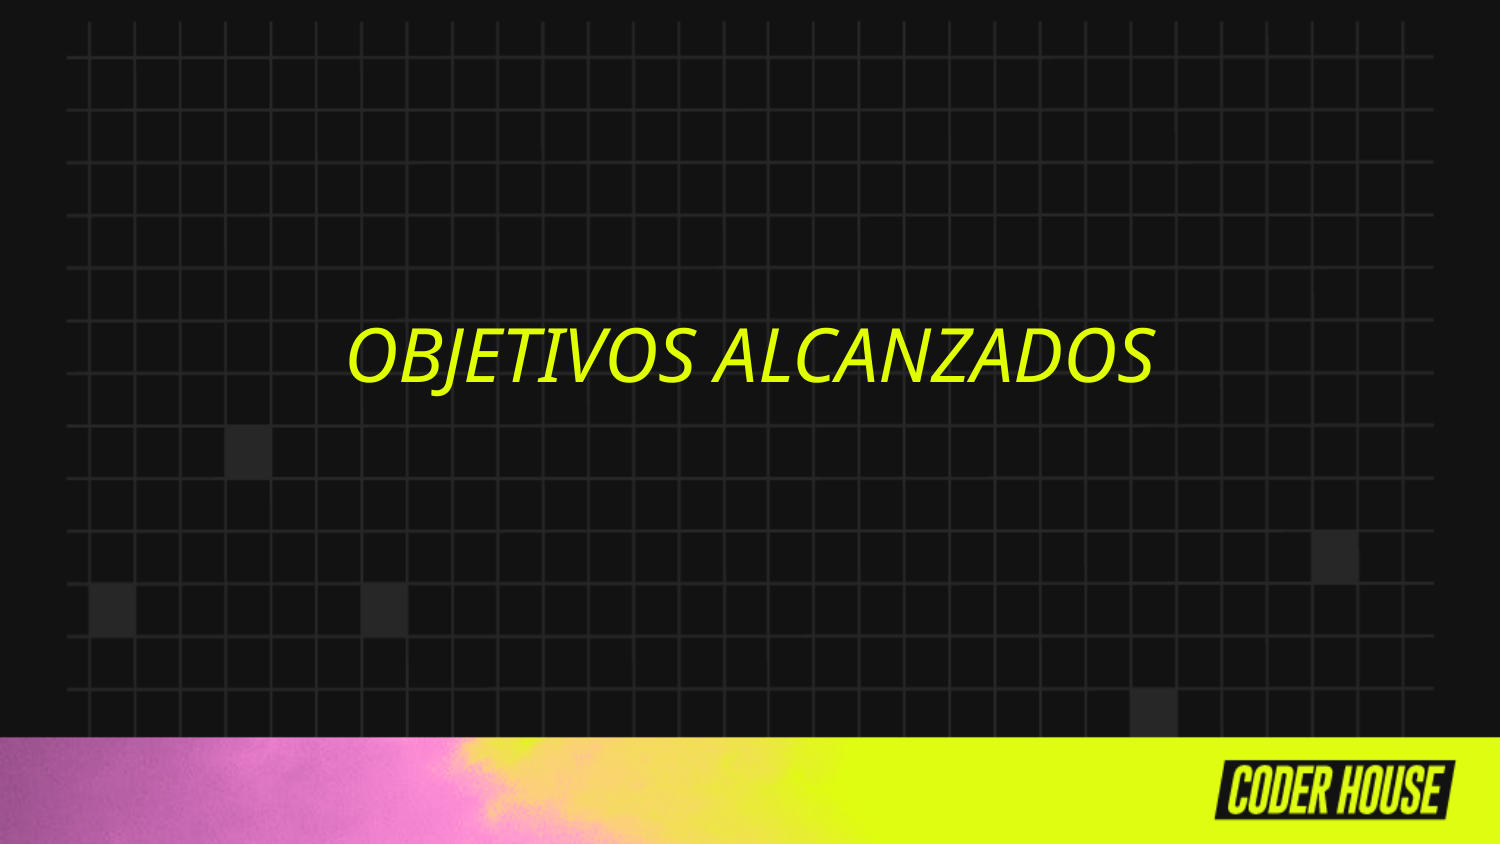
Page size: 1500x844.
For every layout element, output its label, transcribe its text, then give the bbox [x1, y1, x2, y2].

picture [0, 0, 1500, 844]
text_box OBJETIVOS ALCANZADOS [229, 271, 1271, 434]
